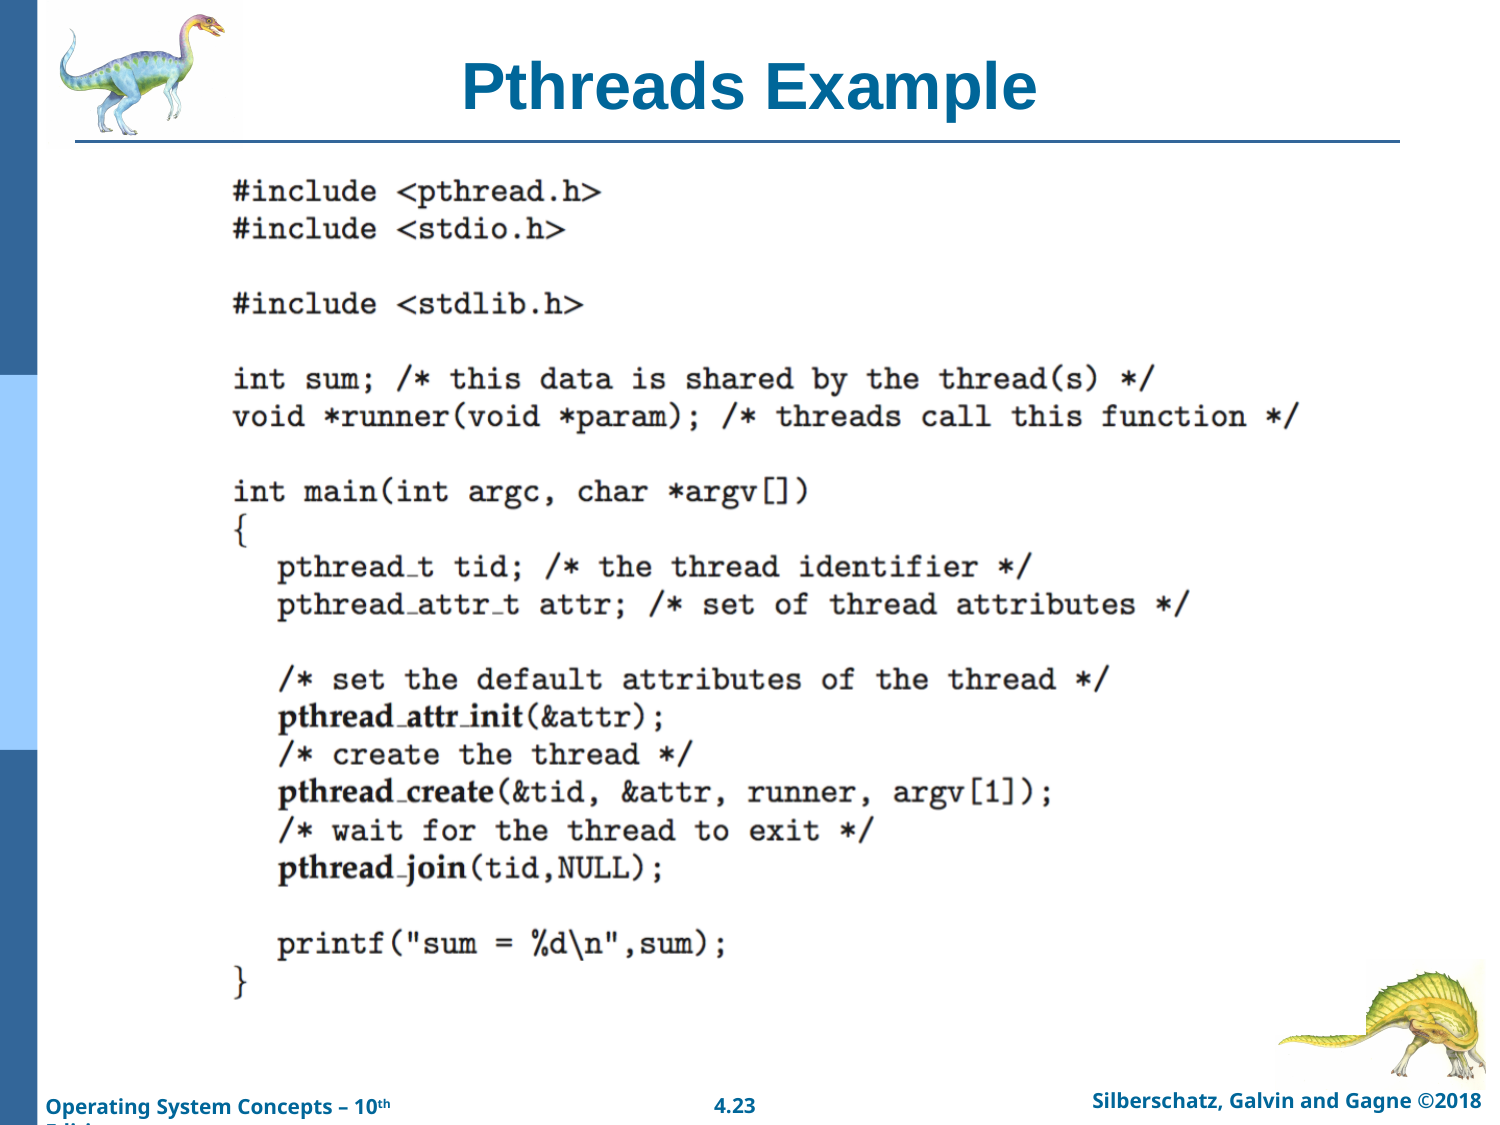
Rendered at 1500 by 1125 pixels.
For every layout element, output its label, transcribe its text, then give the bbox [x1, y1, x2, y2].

title Pthreads Example [75, 36, 1425, 131]
picture [46, 0, 243, 149]
picture [194, 155, 1486, 1090]
